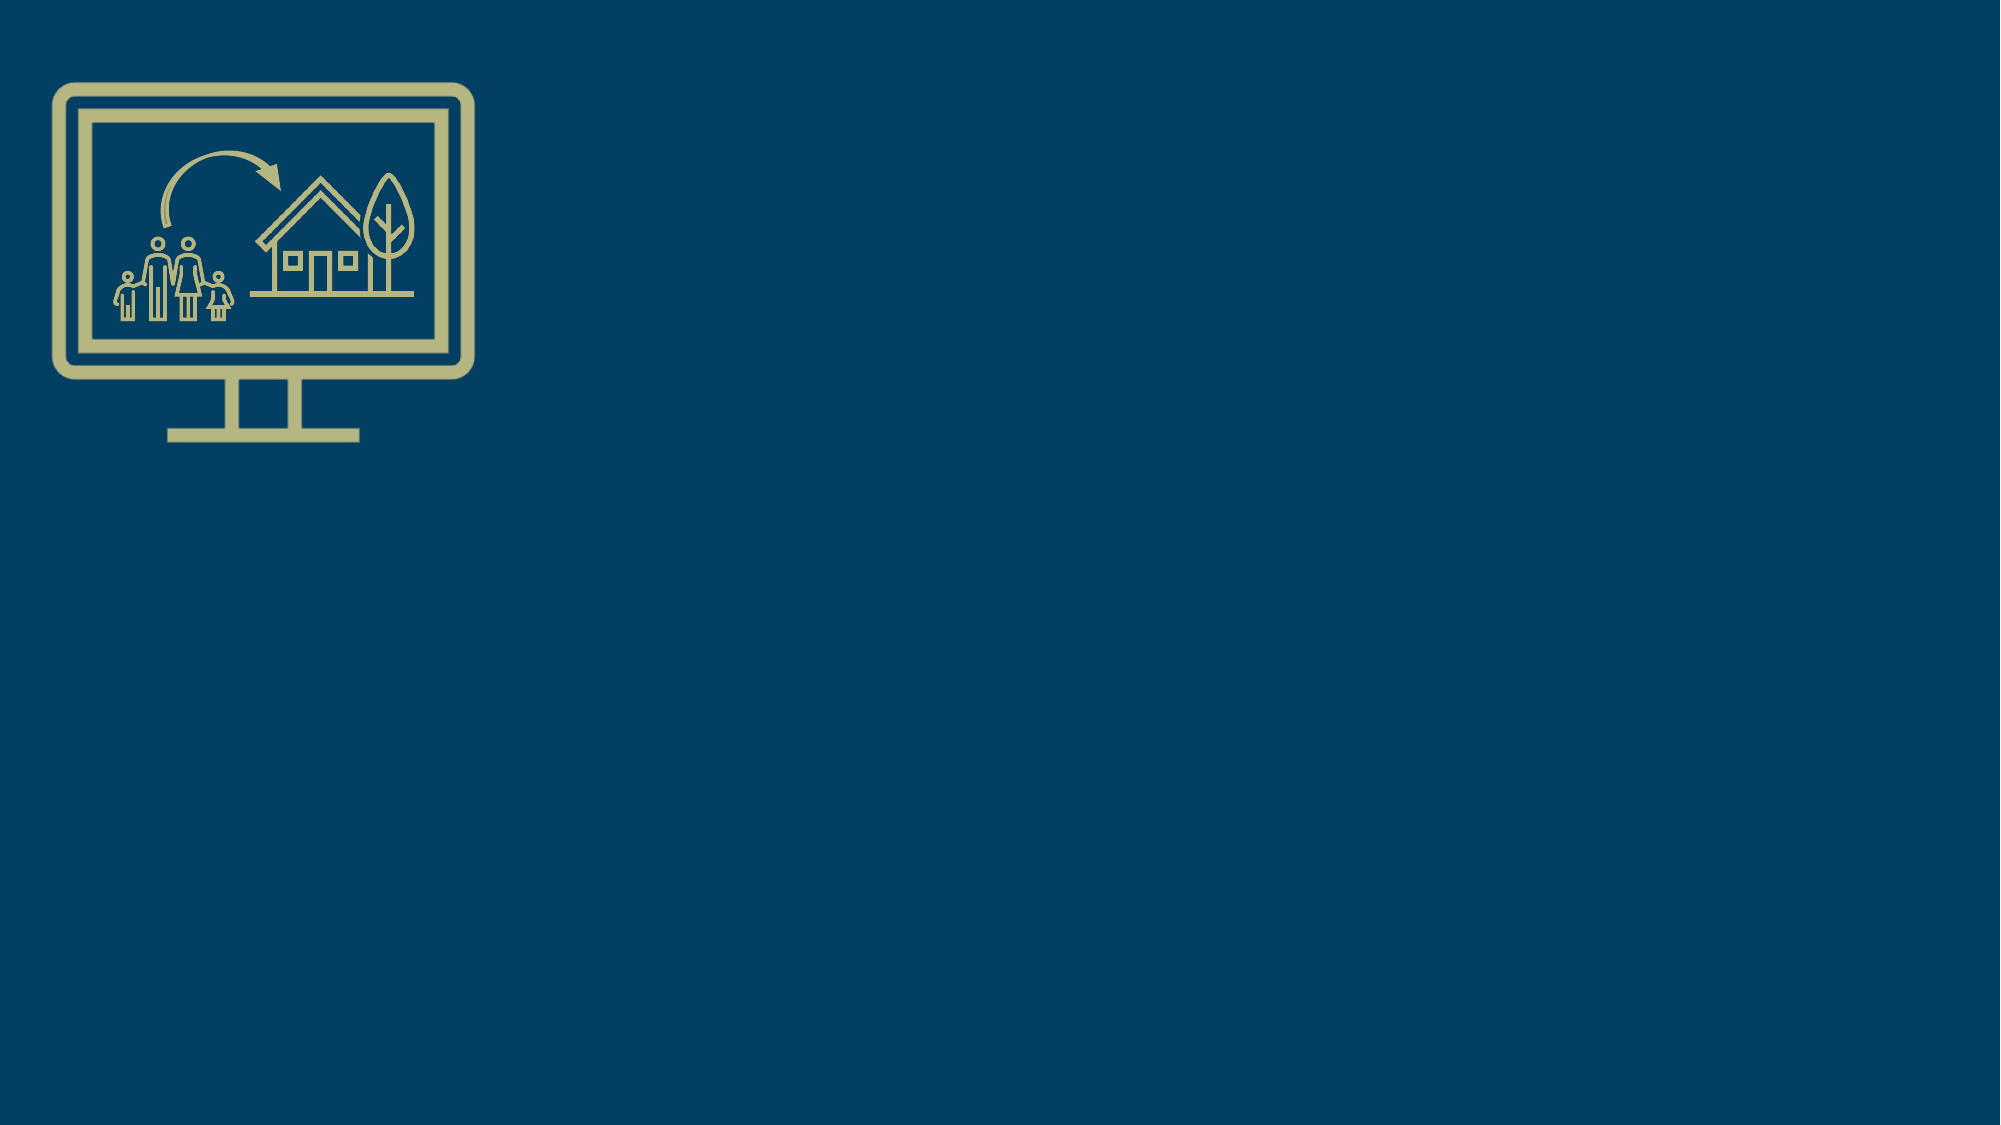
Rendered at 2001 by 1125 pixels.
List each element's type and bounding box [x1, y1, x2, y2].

text_box [11, 10, 516, 515]
